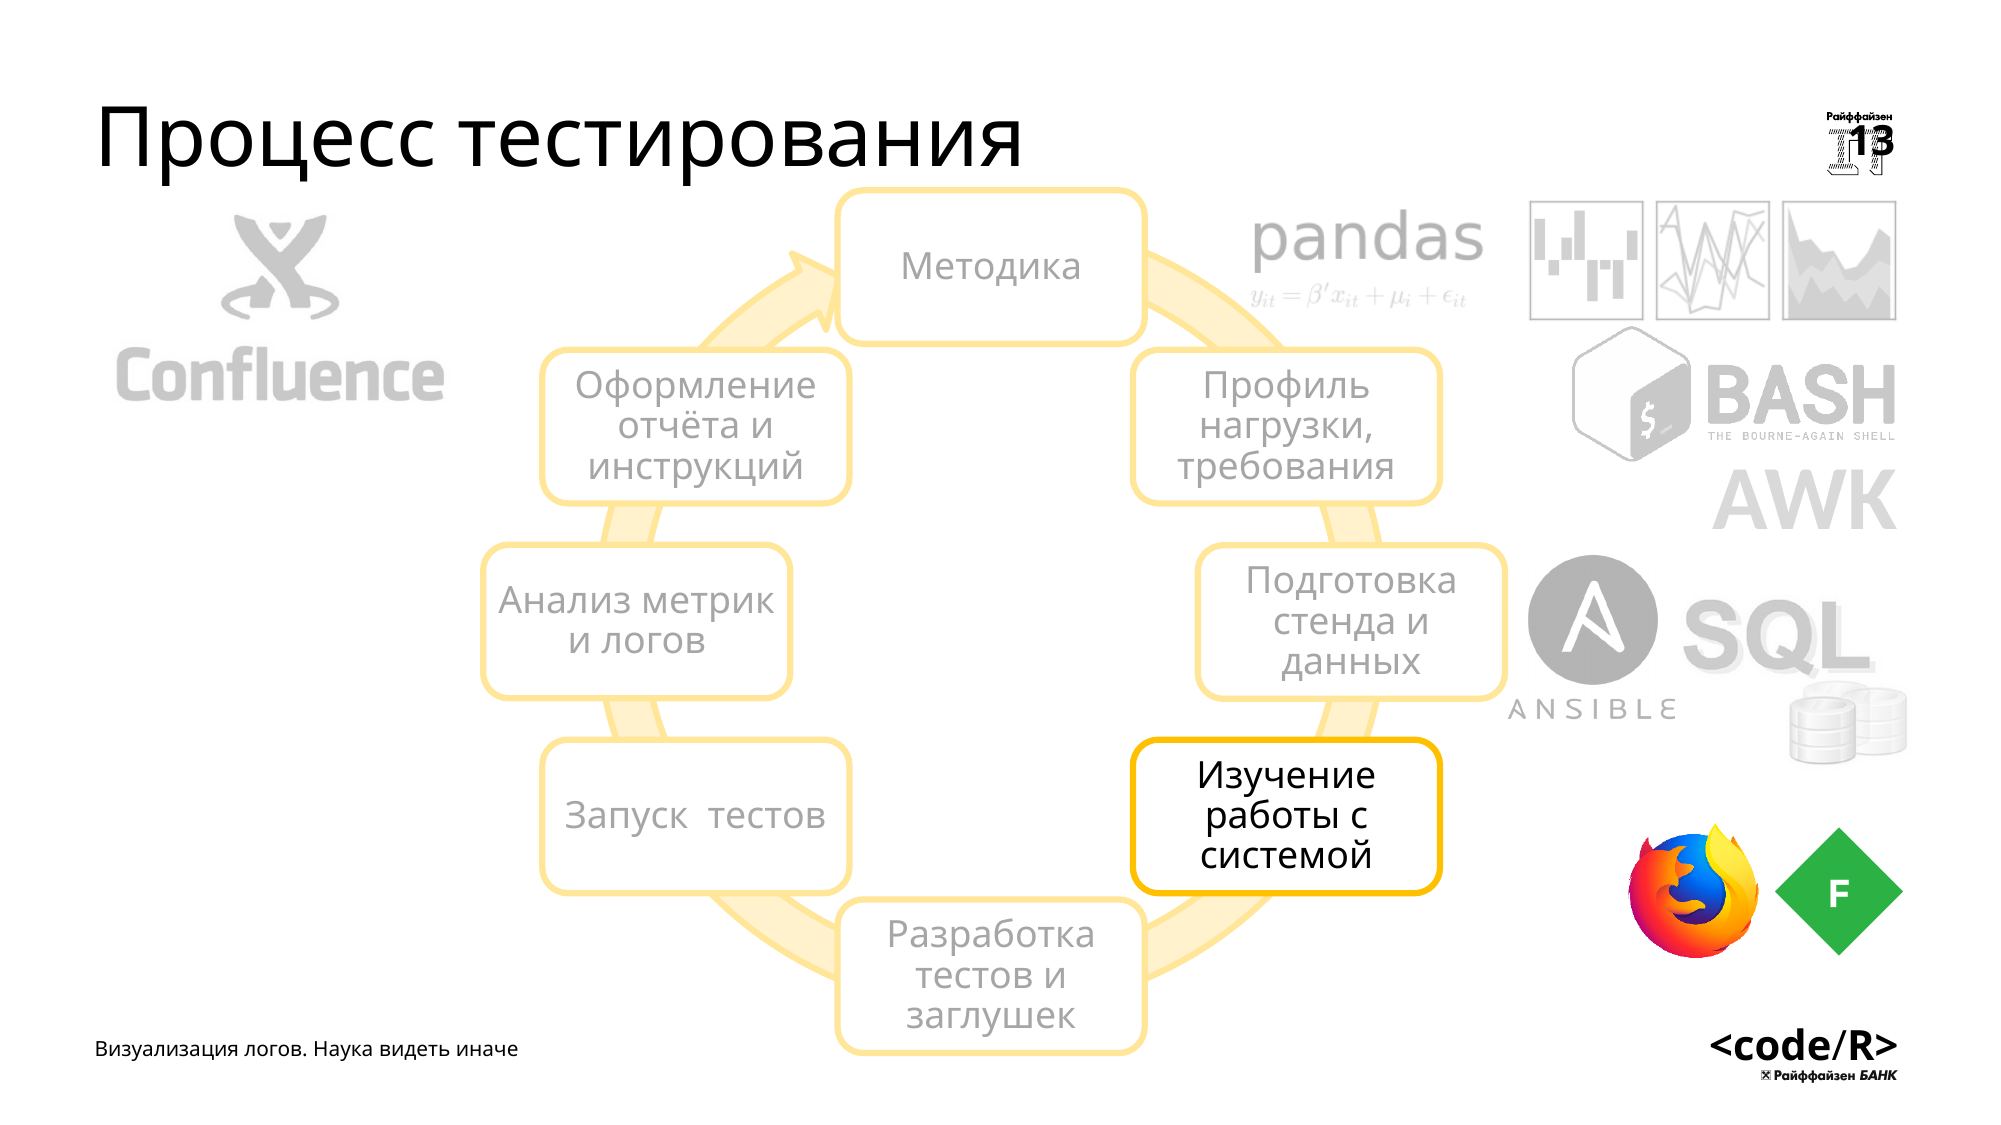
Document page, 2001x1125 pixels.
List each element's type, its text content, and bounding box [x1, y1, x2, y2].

text_box AWK Aho, Winberger, Kernigman [1691, 430, 1920, 555]
title Процесс тестирования [94, 94, 1753, 189]
picture [1624, 822, 1762, 959]
text_box 13 [1753, 94, 1896, 185]
picture [1772, 822, 1904, 959]
footer Визуализация логов. Наука видеть иначе [94, 1033, 910, 1063]
picture [102, 213, 457, 403]
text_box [1631, 1011, 1914, 1083]
picture [1507, 554, 1924, 770]
picture [1214, 185, 1916, 463]
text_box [483, 190, 1505, 1053]
